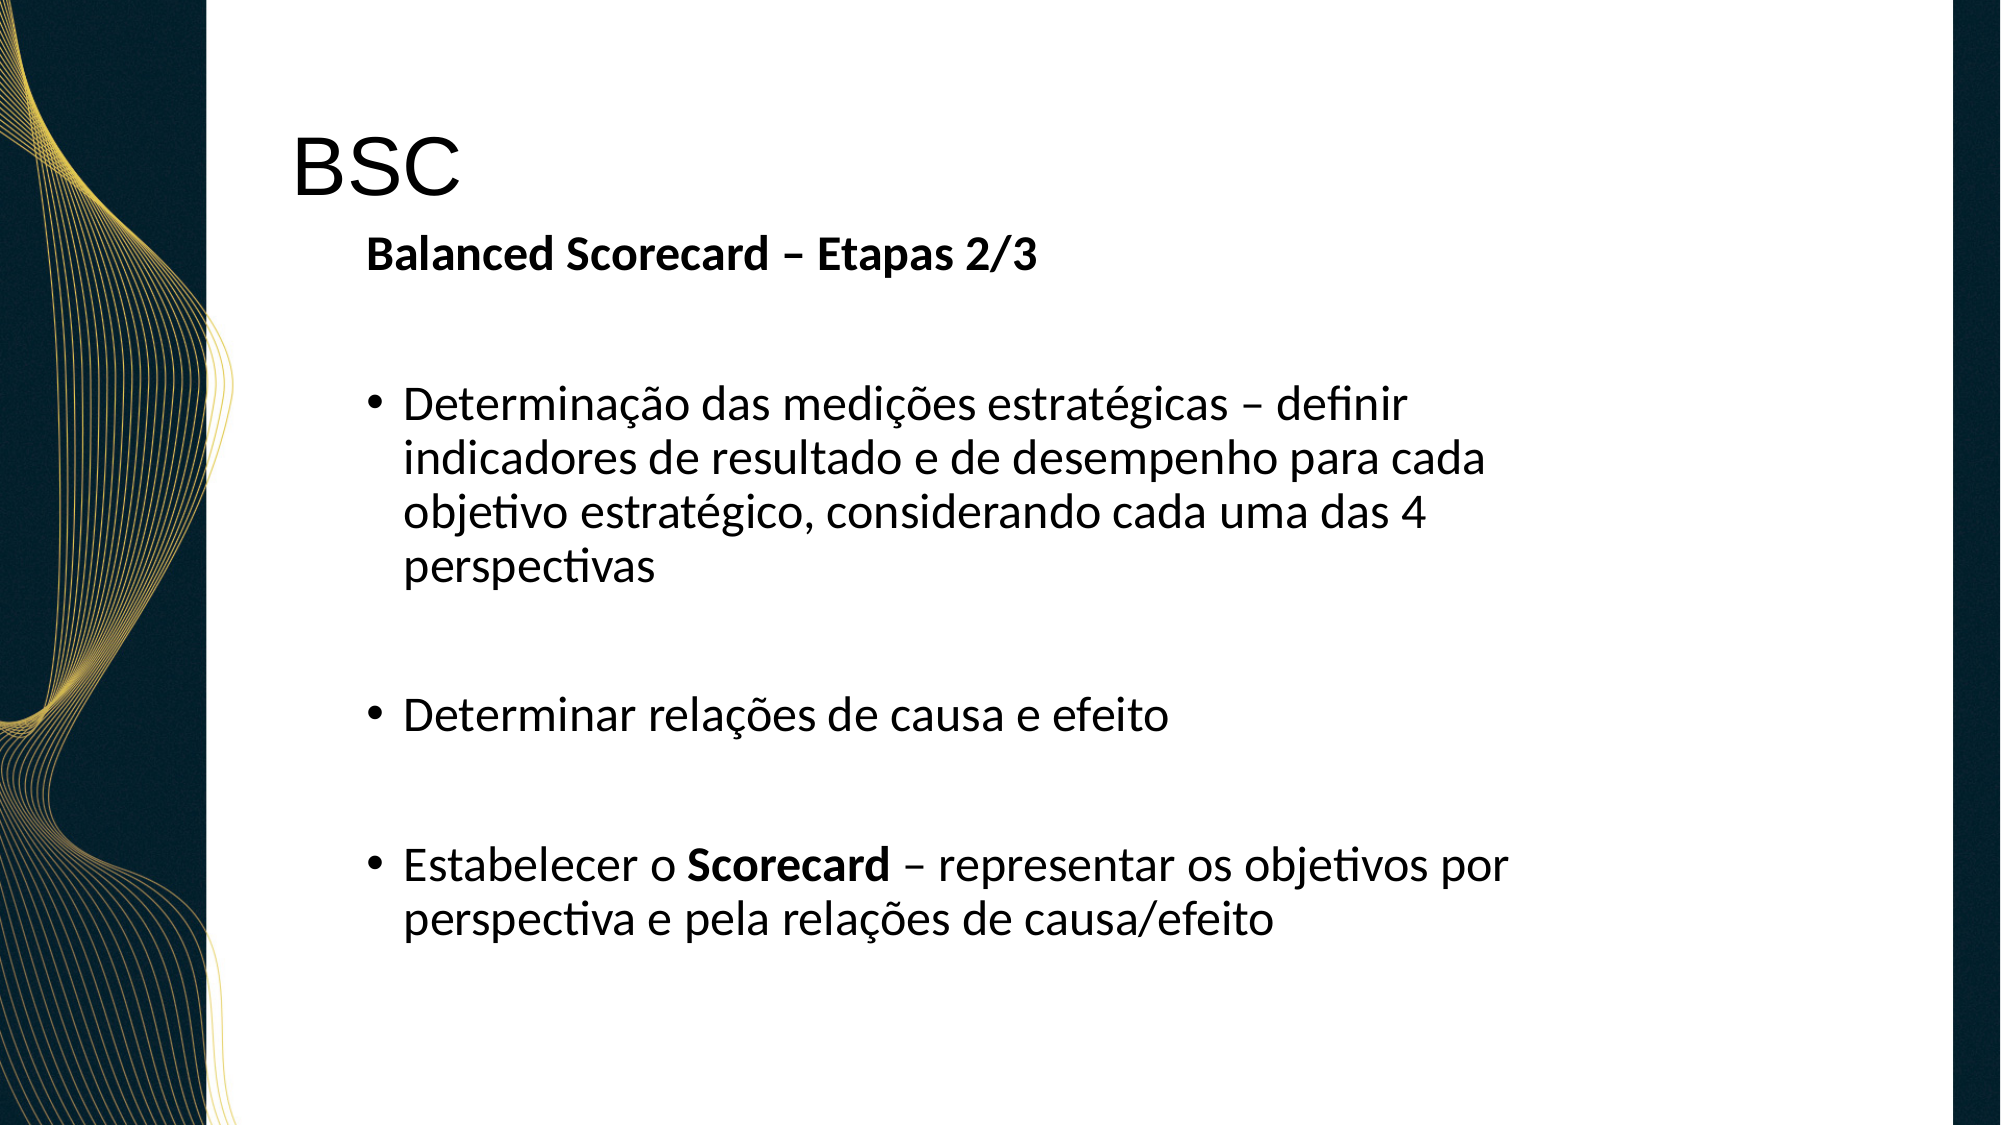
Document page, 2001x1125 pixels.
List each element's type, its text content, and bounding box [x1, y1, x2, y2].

title BSC [137, 59, 1863, 278]
list Balanced Scorecard – Etapas 2/3 Determinação das medições estratégicas – definir indicadores de resultado e de desempenho para cada objetivo estratégico, considerando cada uma das 4 perspectivas Determinar relações de causa e efeito Estabelecer o Scorecard – representar os objetivos por perspectiva e pela relações de causa/efeito [351, 219, 1627, 1033]
picture [0, 0, 2001, 1125]
